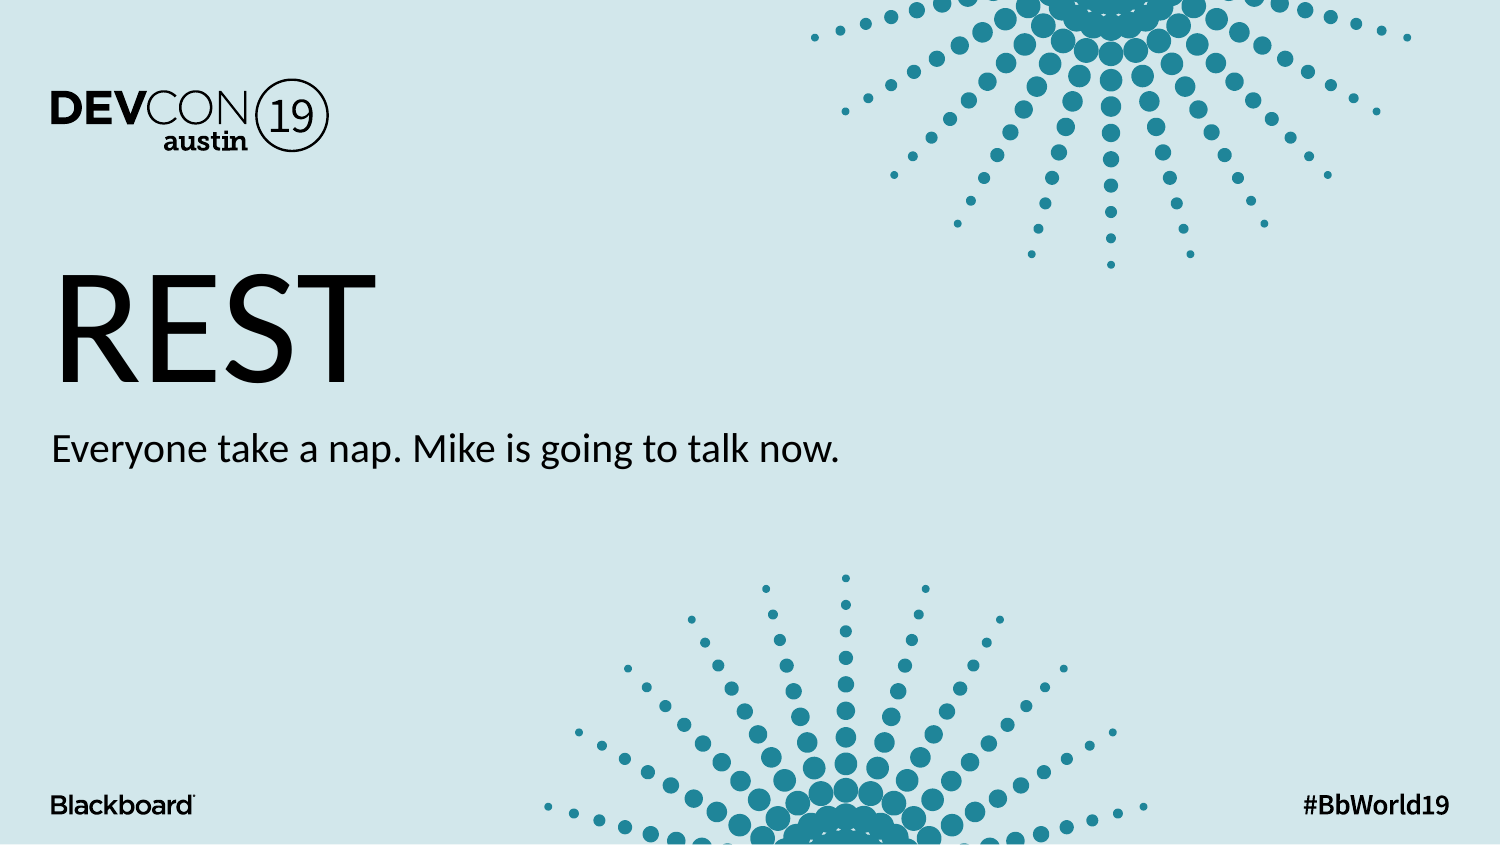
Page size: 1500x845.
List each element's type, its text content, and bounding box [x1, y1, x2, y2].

subtitle Everyone take a nap. Mike is going to talk now. [51, 426, 1449, 519]
title REST [51, 288, 1449, 419]
